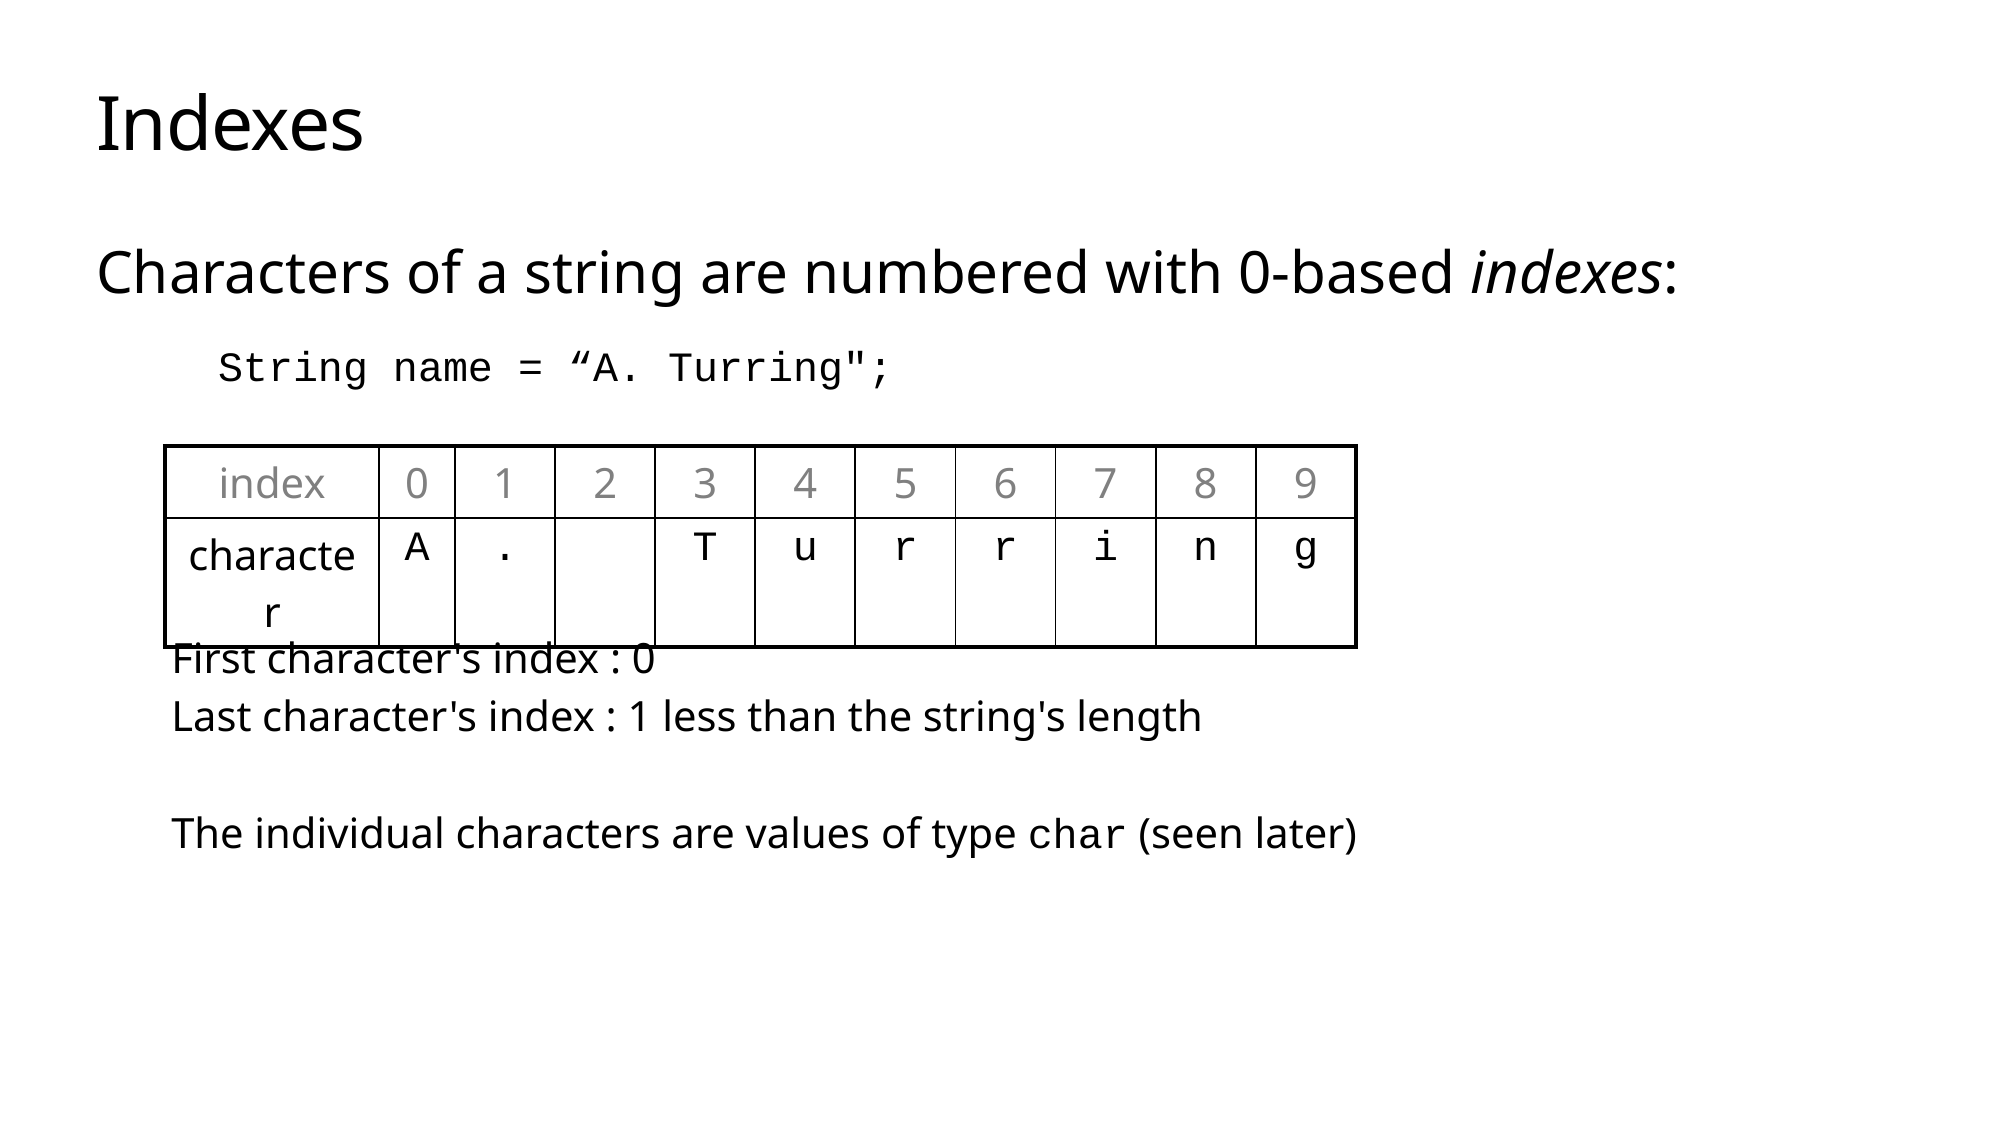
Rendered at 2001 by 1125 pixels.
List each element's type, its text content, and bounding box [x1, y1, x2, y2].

table_cell T [656, 519, 754, 645]
list Characters of a string are numbered with 0-based indexes: String name = “A. Turring"; First character's index : 0 Last character's index : 1 less than the string's length The individual characters are values of type char (seen later) [96, 235, 1904, 614]
table_header 0 [380, 448, 454, 517]
table_cell r [856, 519, 955, 645]
table_cell r [956, 519, 1055, 645]
table_cell n [1157, 519, 1255, 645]
table_header 2 [556, 448, 654, 517]
table_header 7 [1056, 448, 1155, 517]
table_cell u [756, 519, 854, 645]
table_cell i [1056, 519, 1155, 645]
table_header 1 [456, 448, 554, 517]
table_cell g [1257, 519, 1354, 645]
table_header 4 [756, 448, 854, 517]
table_cell . [456, 519, 554, 645]
table_header index [167, 448, 378, 517]
table_cell [556, 519, 654, 645]
table_header 5 [856, 448, 955, 517]
table_header 8 [1157, 448, 1255, 517]
table_cell A [380, 519, 454, 645]
table_cell character [167, 519, 378, 645]
title Indexes [96, 0, 1904, 166]
table_header 9 [1257, 448, 1354, 517]
table_header 6 [956, 448, 1055, 517]
table_header 3 [656, 448, 754, 517]
